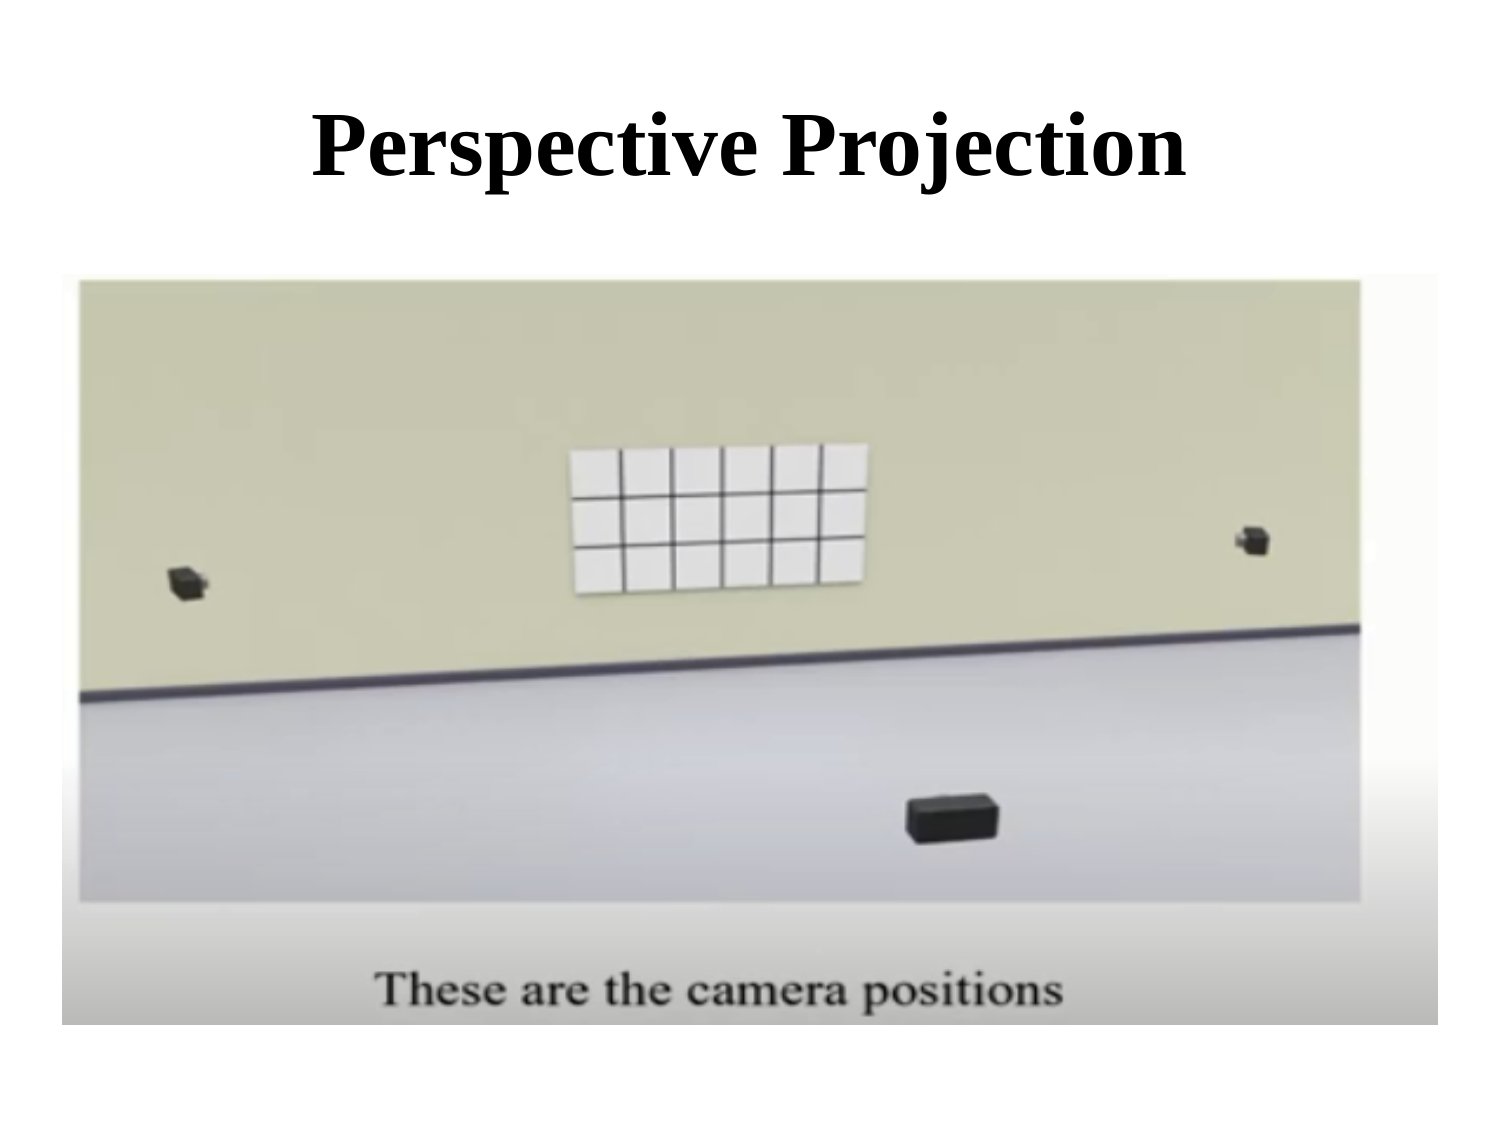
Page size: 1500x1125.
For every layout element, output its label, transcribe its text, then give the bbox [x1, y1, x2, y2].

title Perspective Projection [75, 45, 1425, 233]
picture [62, 273, 1438, 1026]
